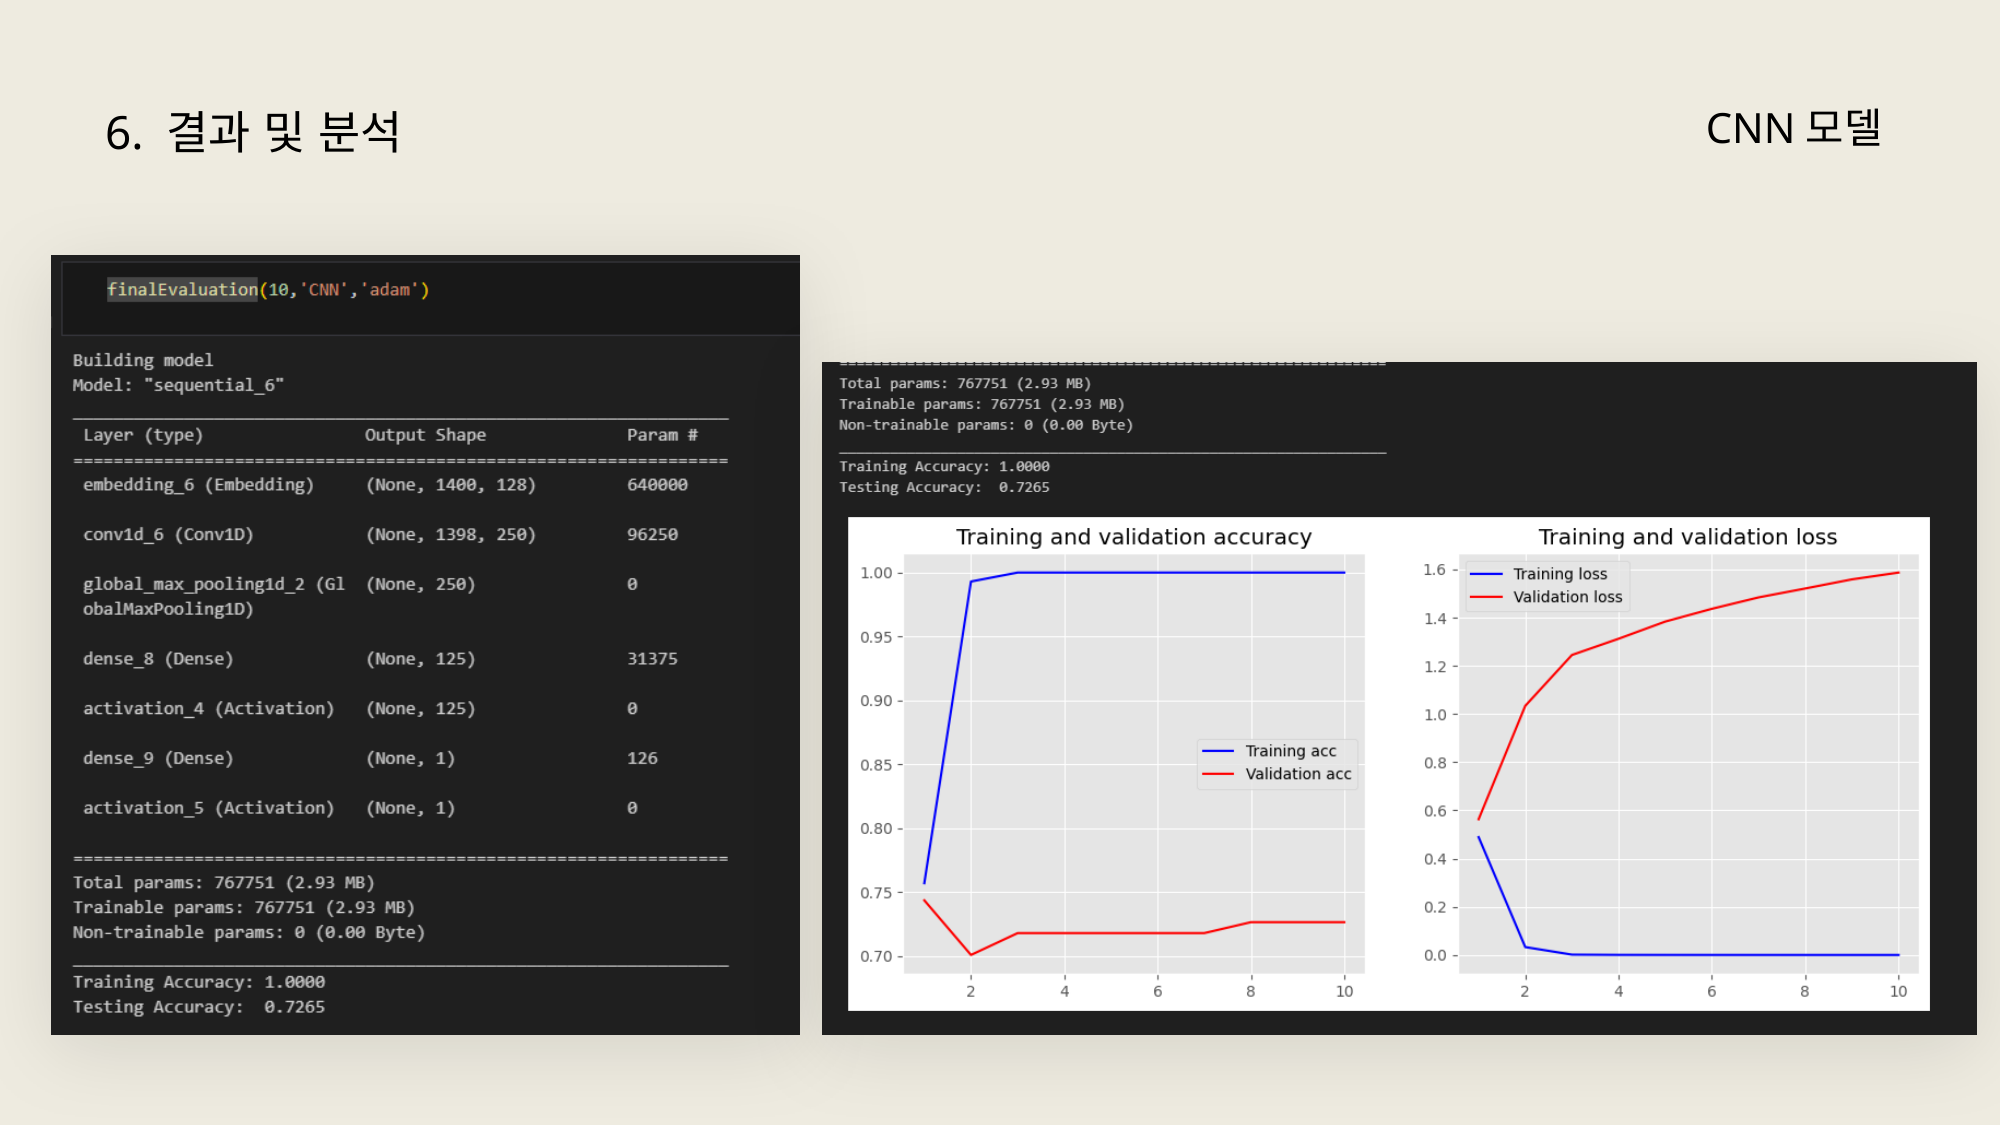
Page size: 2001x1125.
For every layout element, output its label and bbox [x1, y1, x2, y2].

picture [822, 362, 1978, 1036]
text_box [0, 0, 2000, 1125]
picture [51, 255, 800, 1036]
